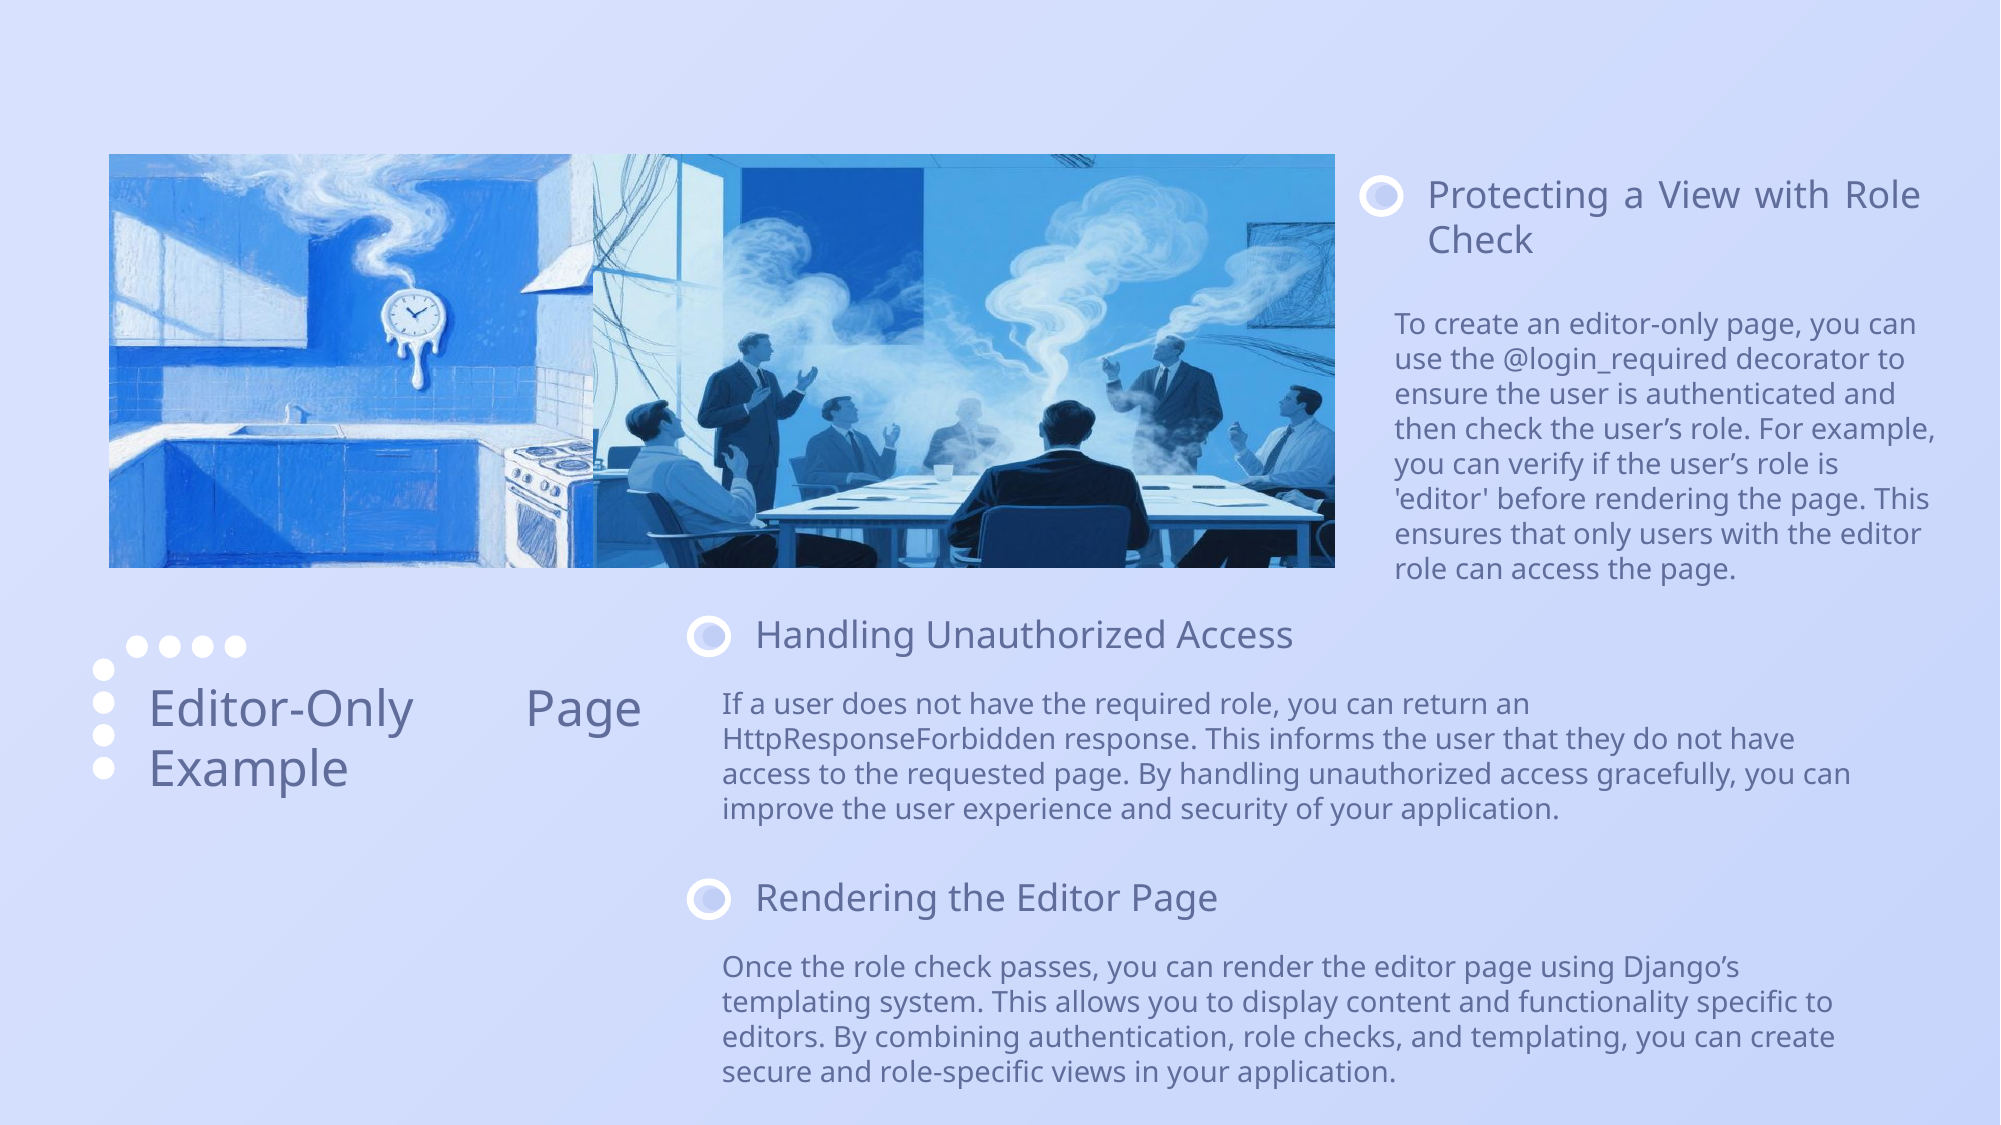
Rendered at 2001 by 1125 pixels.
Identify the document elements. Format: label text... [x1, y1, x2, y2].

text_box [690, 881, 728, 917]
text_box Once the role check passes, you can render the editor page using Django’s templating system. This allows you to display content and functionality specific to editors. By combining authentication, role checks, and templating, you can create secure and role-specific views in your application. [706, 940, 1873, 1096]
text_box If a user does not have the required role, you can return an HttpResponseForbidden response. This informs the user that they do not have access to the requested page. By handling unauthorized access gracefully, you can improve the user experience and security of your application. [707, 677, 1873, 833]
text_box [690, 618, 728, 654]
text_box [92, 724, 115, 747]
text_box [158, 635, 181, 658]
text_box [92, 691, 115, 714]
text_box [92, 756, 115, 780]
text_box Handling Unauthorized Access [740, 603, 1887, 664]
text_box [1362, 178, 1401, 214]
text_box [702, 888, 726, 911]
text_box [92, 658, 115, 681]
text_box [224, 635, 247, 658]
text_box Protecting a View with Role Check [1412, 163, 1937, 268]
text_box [126, 635, 148, 658]
text_box [191, 635, 214, 658]
text_box [1375, 185, 1398, 207]
text_box Editor-Only Page Example [133, 669, 659, 1011]
text_box [702, 625, 726, 648]
picture [109, 154, 1335, 568]
text_box To create an editor-only page, you can use the @login_required decorator to ensure the user is authenticated and then check the user’s role. For example, you can verify if the user’s role is 'editor' before rendering the page. This ensures that only users with the editor role can access the page. [1379, 297, 1955, 593]
text_box Rendering the Editor Page [740, 866, 1890, 927]
